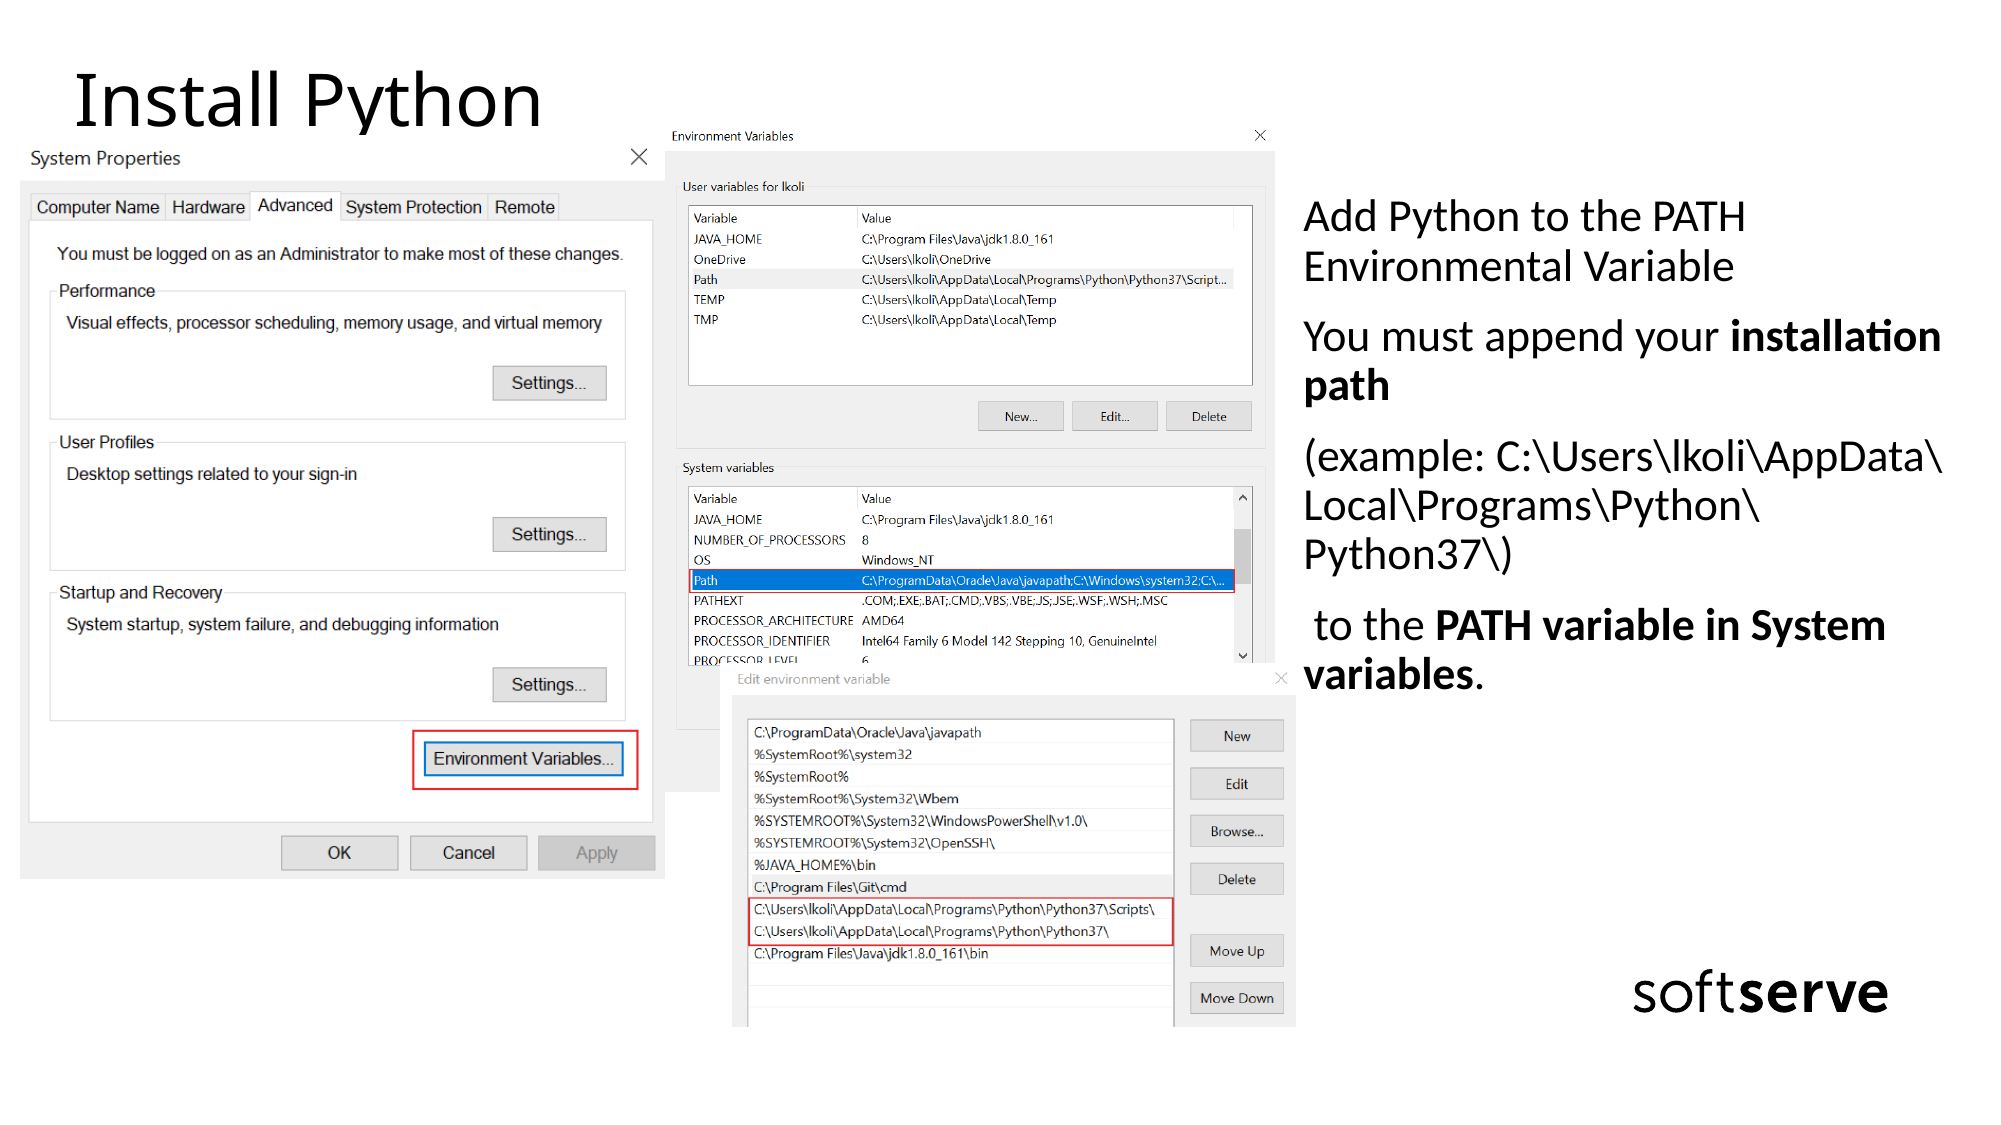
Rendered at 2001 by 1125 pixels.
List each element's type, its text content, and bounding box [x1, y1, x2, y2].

list Add Python to the PATH Environmental Variable You must append your installation path (example: C:\Users\lkoli\AppData\Local\Programs\Python\Python37\) to the PATH variable in System variables. [1288, 184, 1978, 929]
picture [20, 122, 1296, 1027]
title Install Python [59, 56, 1957, 143]
